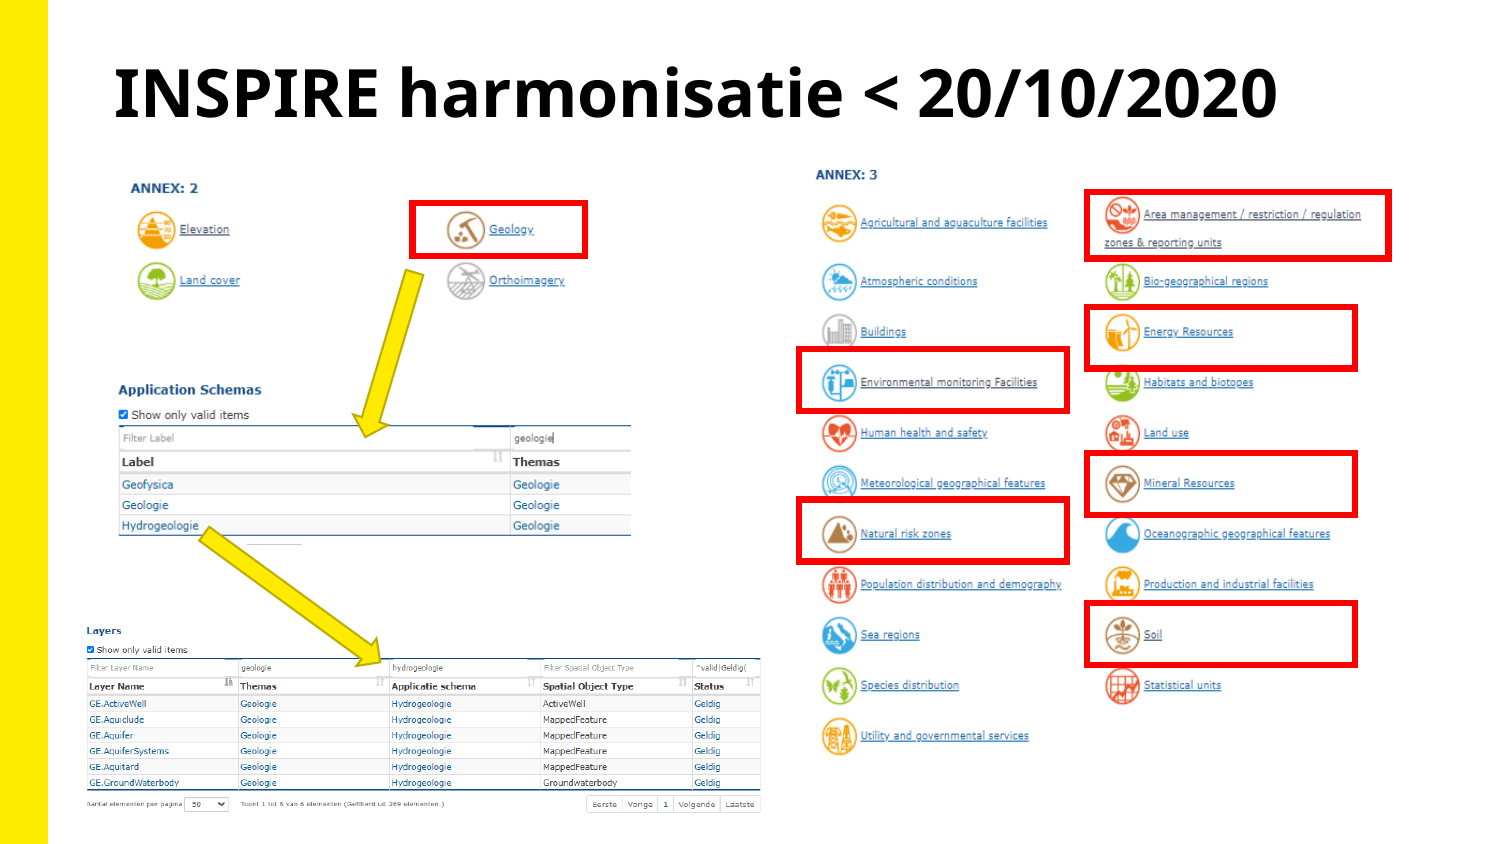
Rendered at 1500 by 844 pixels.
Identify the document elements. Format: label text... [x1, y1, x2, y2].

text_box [799, 156, 1389, 763]
text_box INSPIRE harmonisatie < 20/10/2020 [103, 44, 1397, 167]
text_box [373, 322, 411, 374]
picture [79, 374, 631, 545]
picture [65, 618, 779, 821]
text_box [110, 167, 600, 322]
text_box [203, 545, 336, 618]
